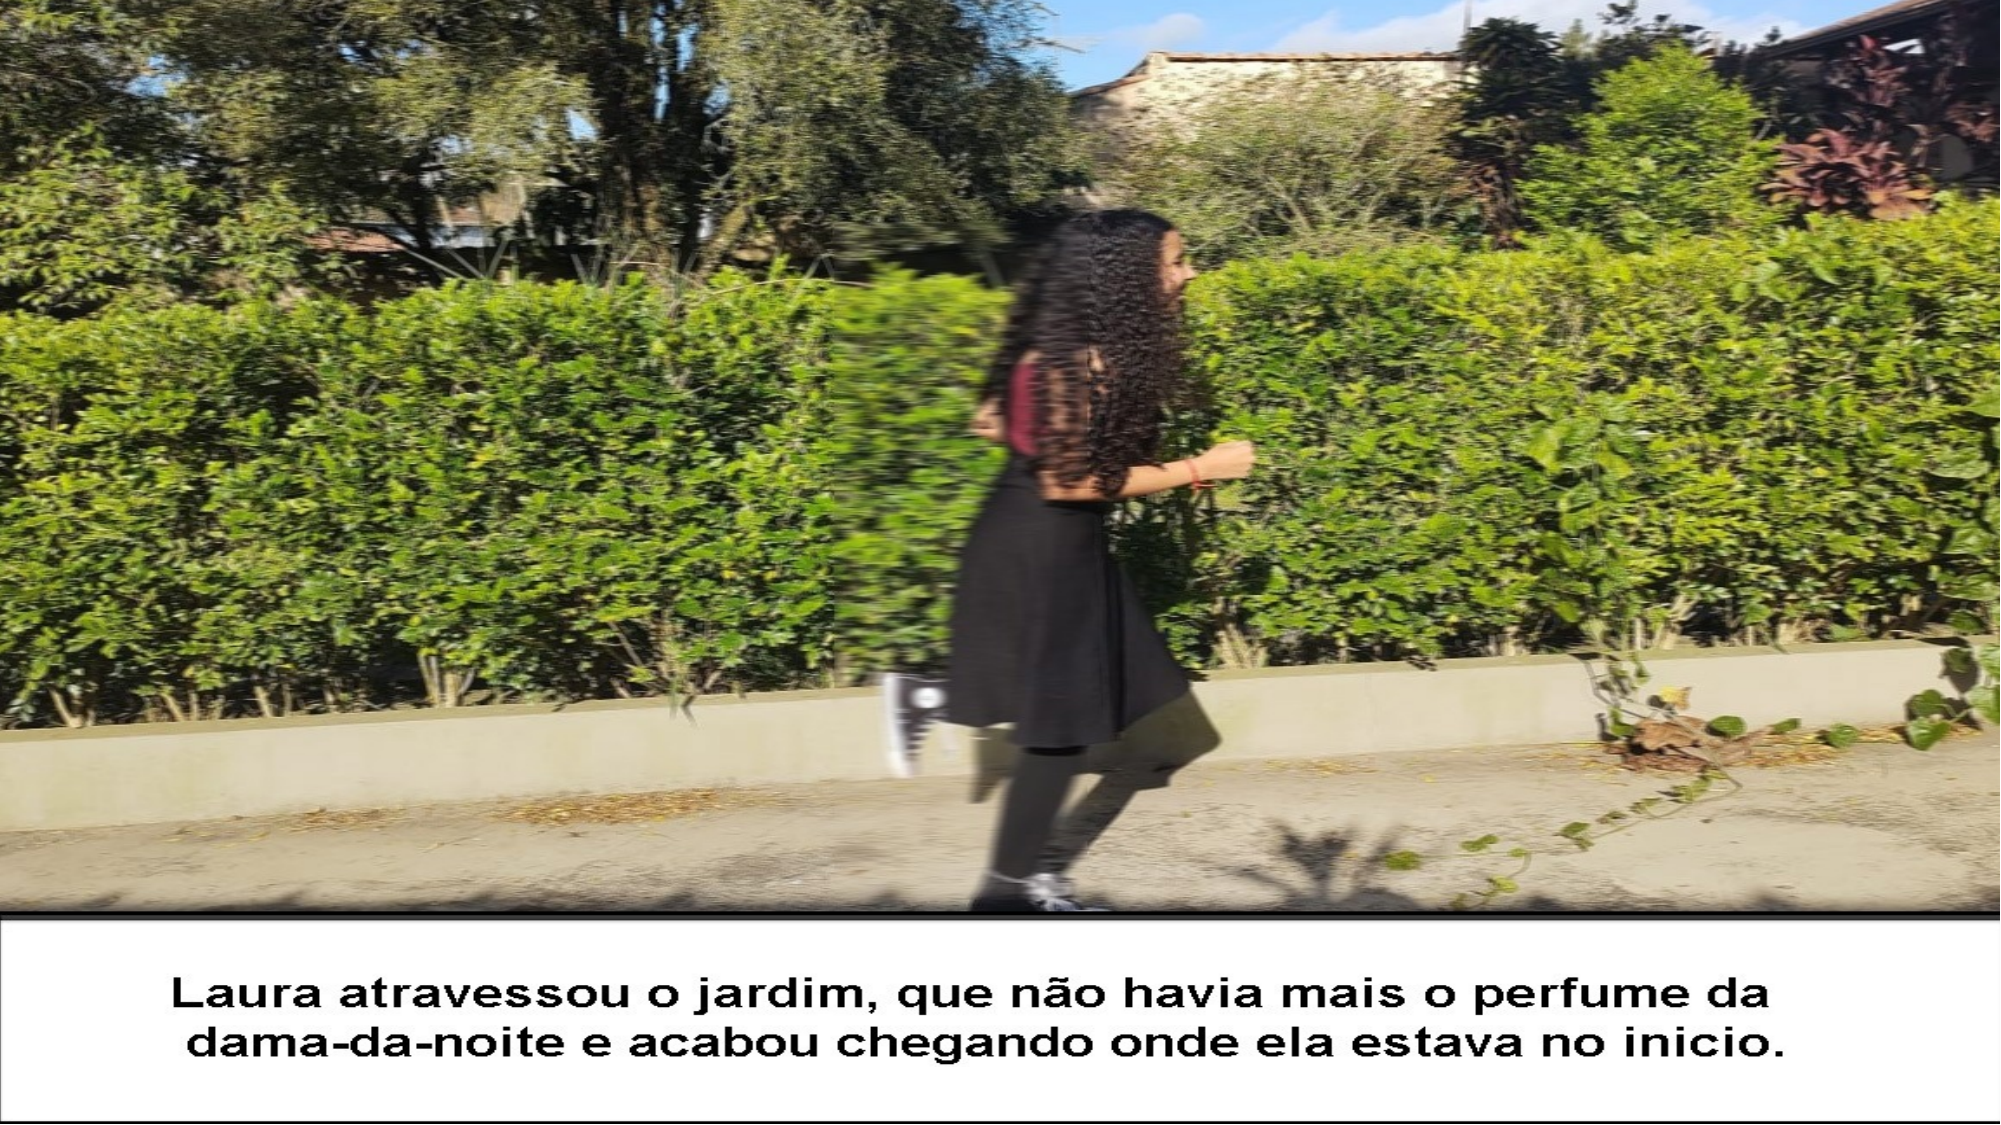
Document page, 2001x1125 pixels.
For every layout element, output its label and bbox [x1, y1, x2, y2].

list [0, 0, 2000, 1125]
